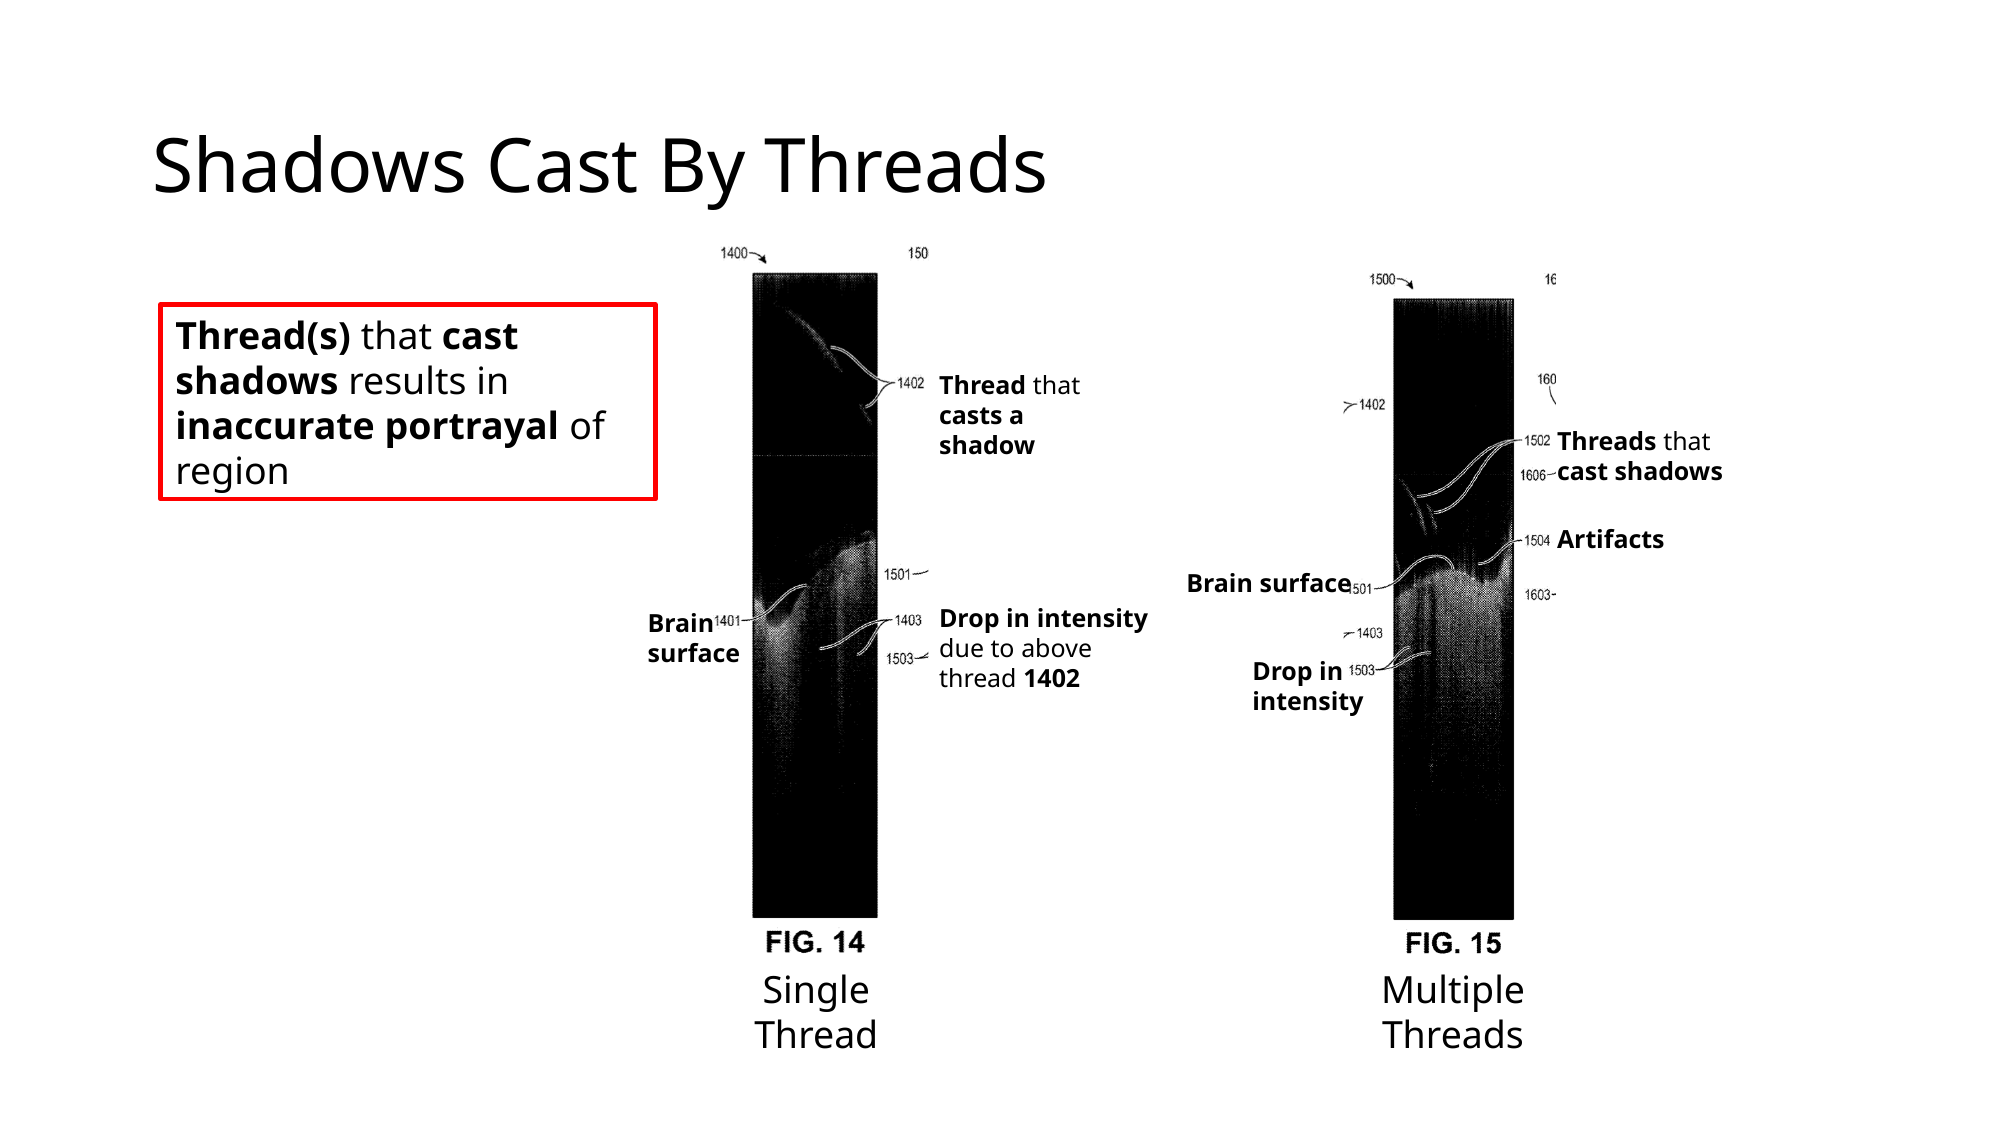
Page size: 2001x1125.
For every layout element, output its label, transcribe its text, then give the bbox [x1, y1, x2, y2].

title Shadows Cast By Threads [137, 59, 1863, 278]
text_box Thread(s) that cast shadows results in inaccurate portrayal of region [160, 304, 656, 500]
picture [1343, 258, 1557, 974]
text_box Thread that casts a shadow [929, 362, 1102, 467]
text_box Single Thread [713, 974, 920, 1064]
text_box Drop in intensity due to above thread 1402 [929, 595, 1168, 700]
text_box Multiple Threads [1350, 974, 1556, 1064]
text_box Threads that cast shadows [1557, 418, 1755, 493]
text_box Brain surface [633, 600, 704, 676]
text_box Brain surface [1171, 559, 1343, 605]
text_box Artifacts [1557, 516, 1755, 561]
text_box Drop in intensity [1237, 648, 1343, 724]
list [704, 231, 929, 974]
